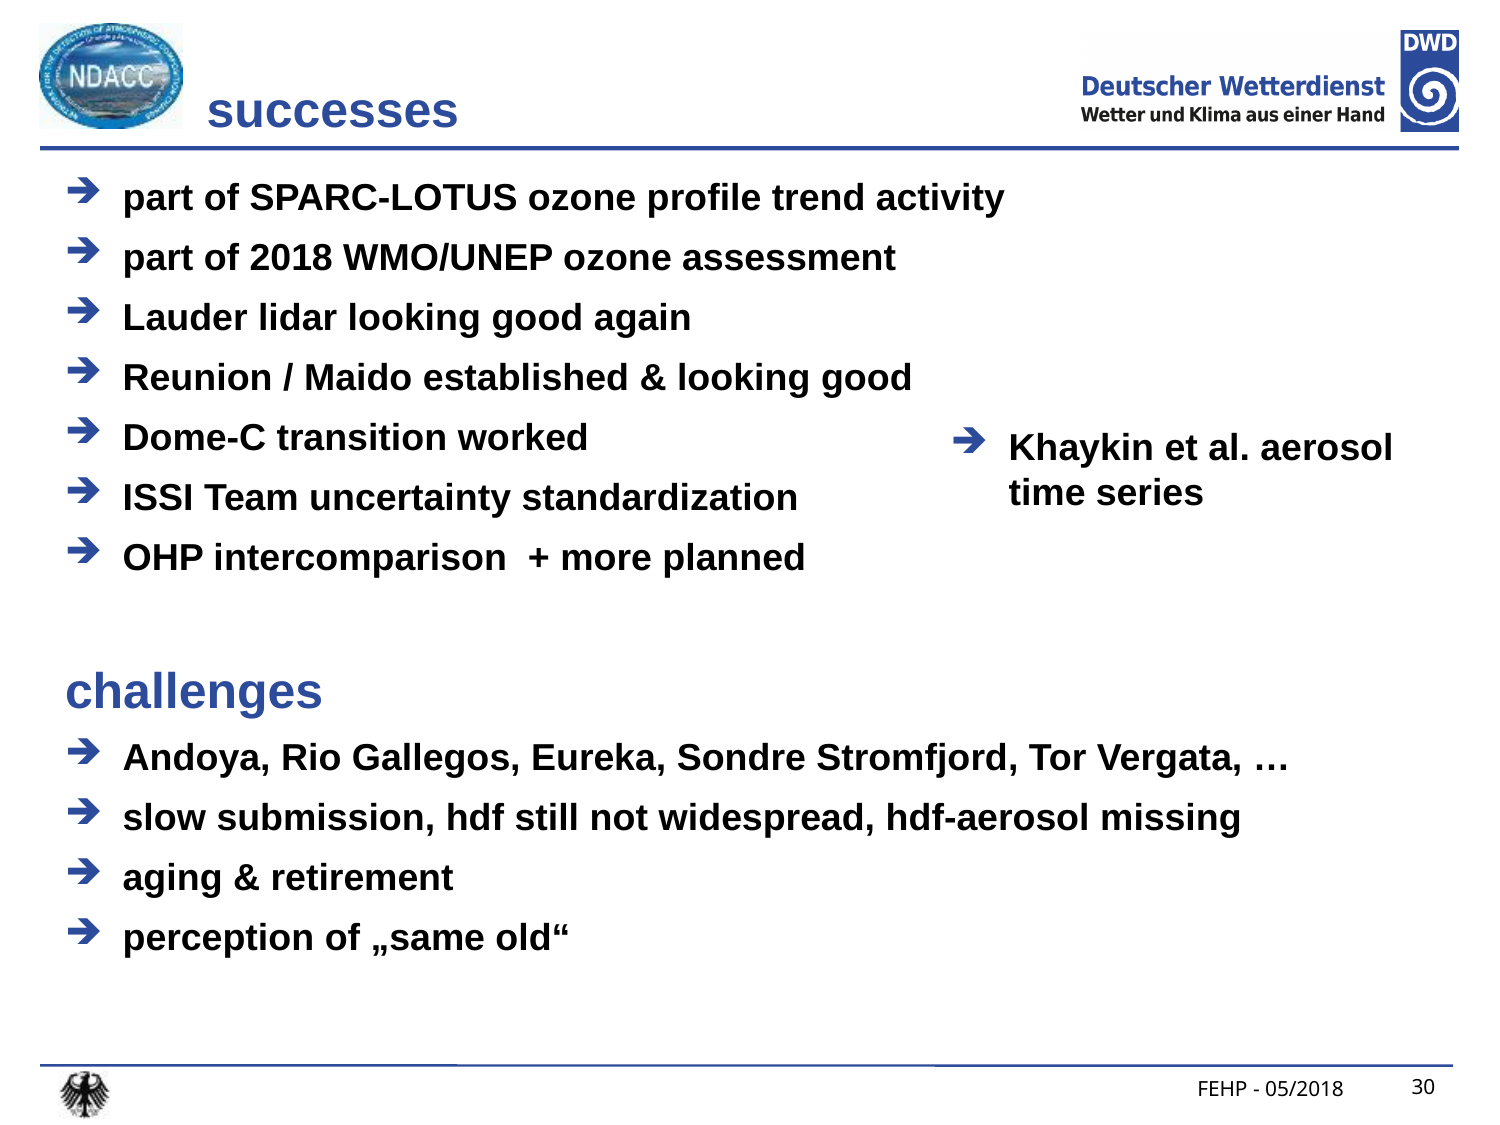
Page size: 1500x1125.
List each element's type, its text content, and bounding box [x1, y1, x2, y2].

text_box challenges Andoya, Rio Gallegos, Eureka, Sondre Stromfjord, Tor Vergata, … slow submission, hdf still not widespread, hdf-aerosol missing aging & retirement perception of „same old“ [64, 658, 1329, 1000]
footer FEHP - 05/2018 [750, 1070, 1358, 1106]
picture [58, 1070, 111, 1119]
picture [39, 23, 183, 129]
slide_number 30 [1358, 1070, 1436, 1106]
list part of SPARC-LOTUS ozone profile trend activity part of 2018 WMO/UNEP ozone assessment Lauder lidar looking good again Reunion / Maido established & looking good Dome-C transition worked ISSI Team uncertainty standardization OHP intercomparison + more planned [64, 172, 1329, 616]
text_box Khaykin et al. aerosol time series [950, 422, 1436, 813]
title successes [206, 66, 1081, 138]
picture [1081, 30, 1459, 132]
